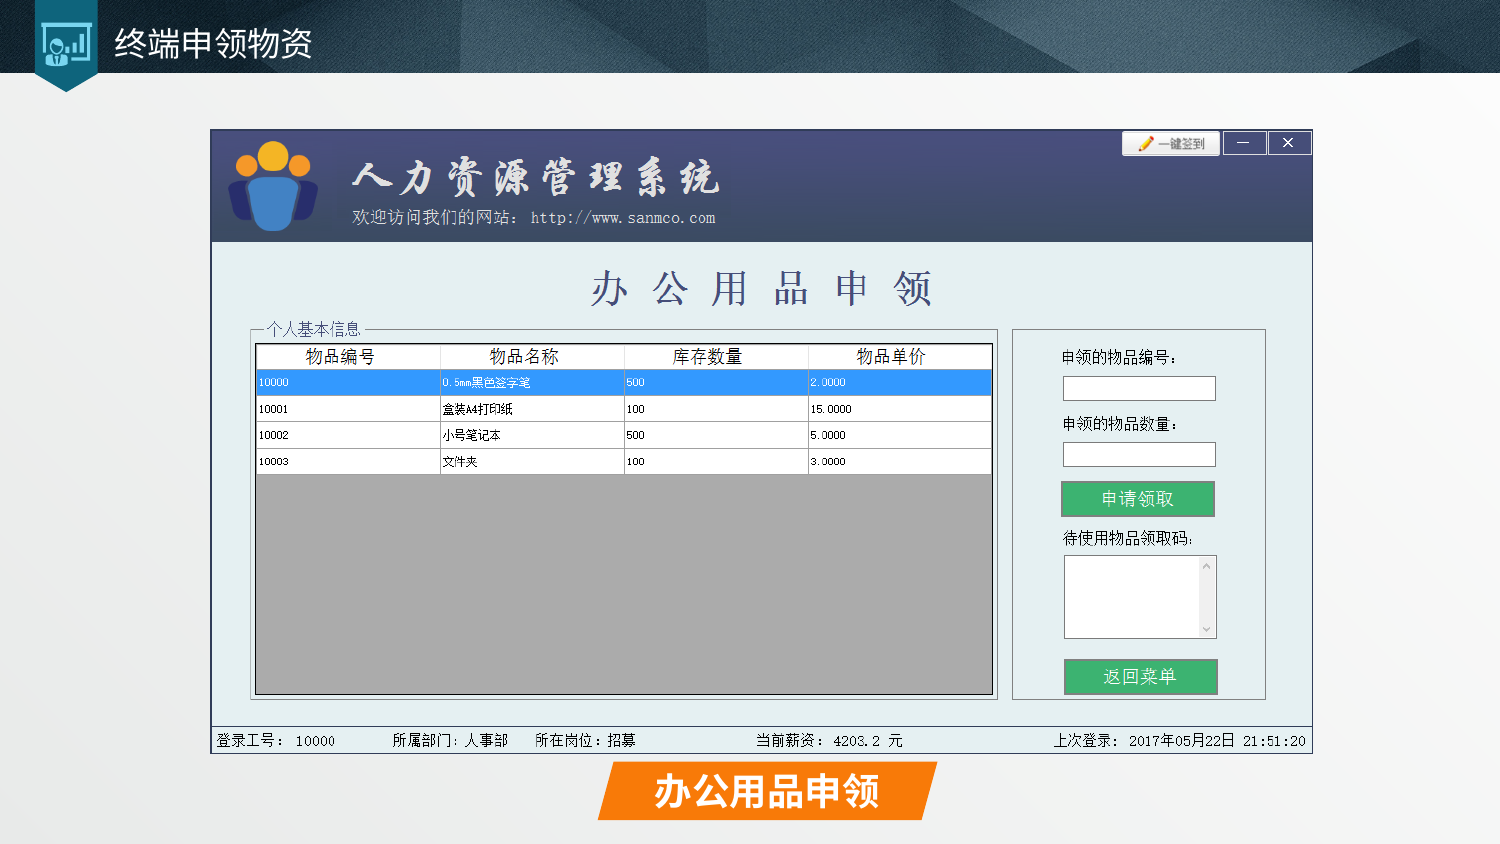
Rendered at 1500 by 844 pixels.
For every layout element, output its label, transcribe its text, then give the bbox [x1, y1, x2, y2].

picture [210, 128, 1314, 754]
text_box [45, 38, 70, 67]
text_box 办公用品申领 [595, 762, 940, 823]
text_box [41, 22, 93, 61]
title 终端申领物资 [99, 20, 550, 66]
picture [0, 0, 34, 73]
picture [98, 0, 1500, 73]
